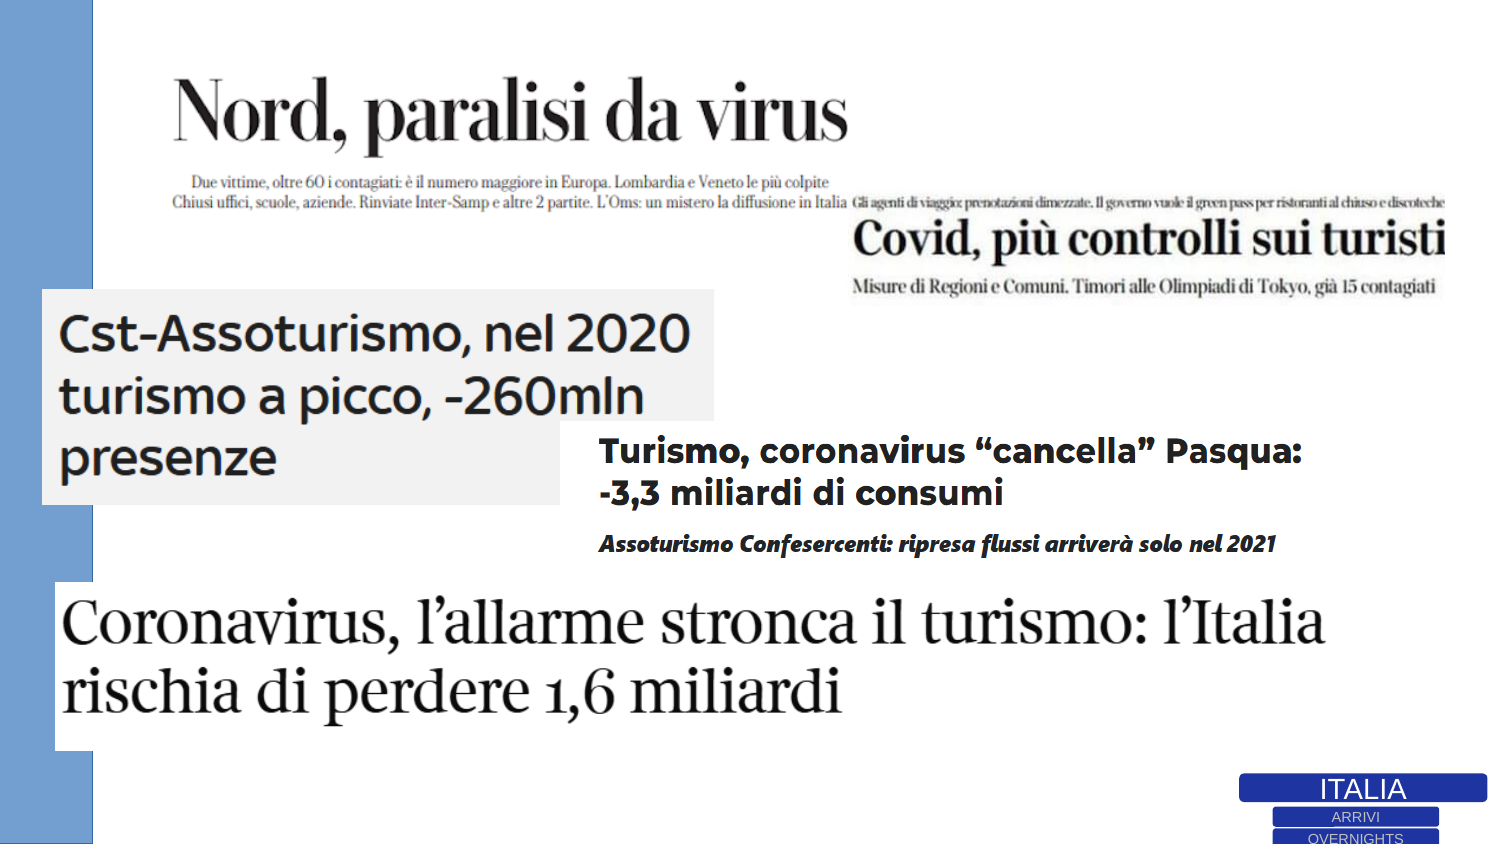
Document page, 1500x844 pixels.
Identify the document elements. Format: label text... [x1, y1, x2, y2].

picture [170, 68, 1446, 307]
text_box [0, 0, 93, 844]
text_box ARRIVI [1270, 805, 1442, 827]
text_box OVERNIGHTS [1270, 826, 1442, 844]
picture [41, 289, 1315, 573]
text_box ITALIA [1237, 771, 1490, 805]
picture [54, 581, 1374, 751]
